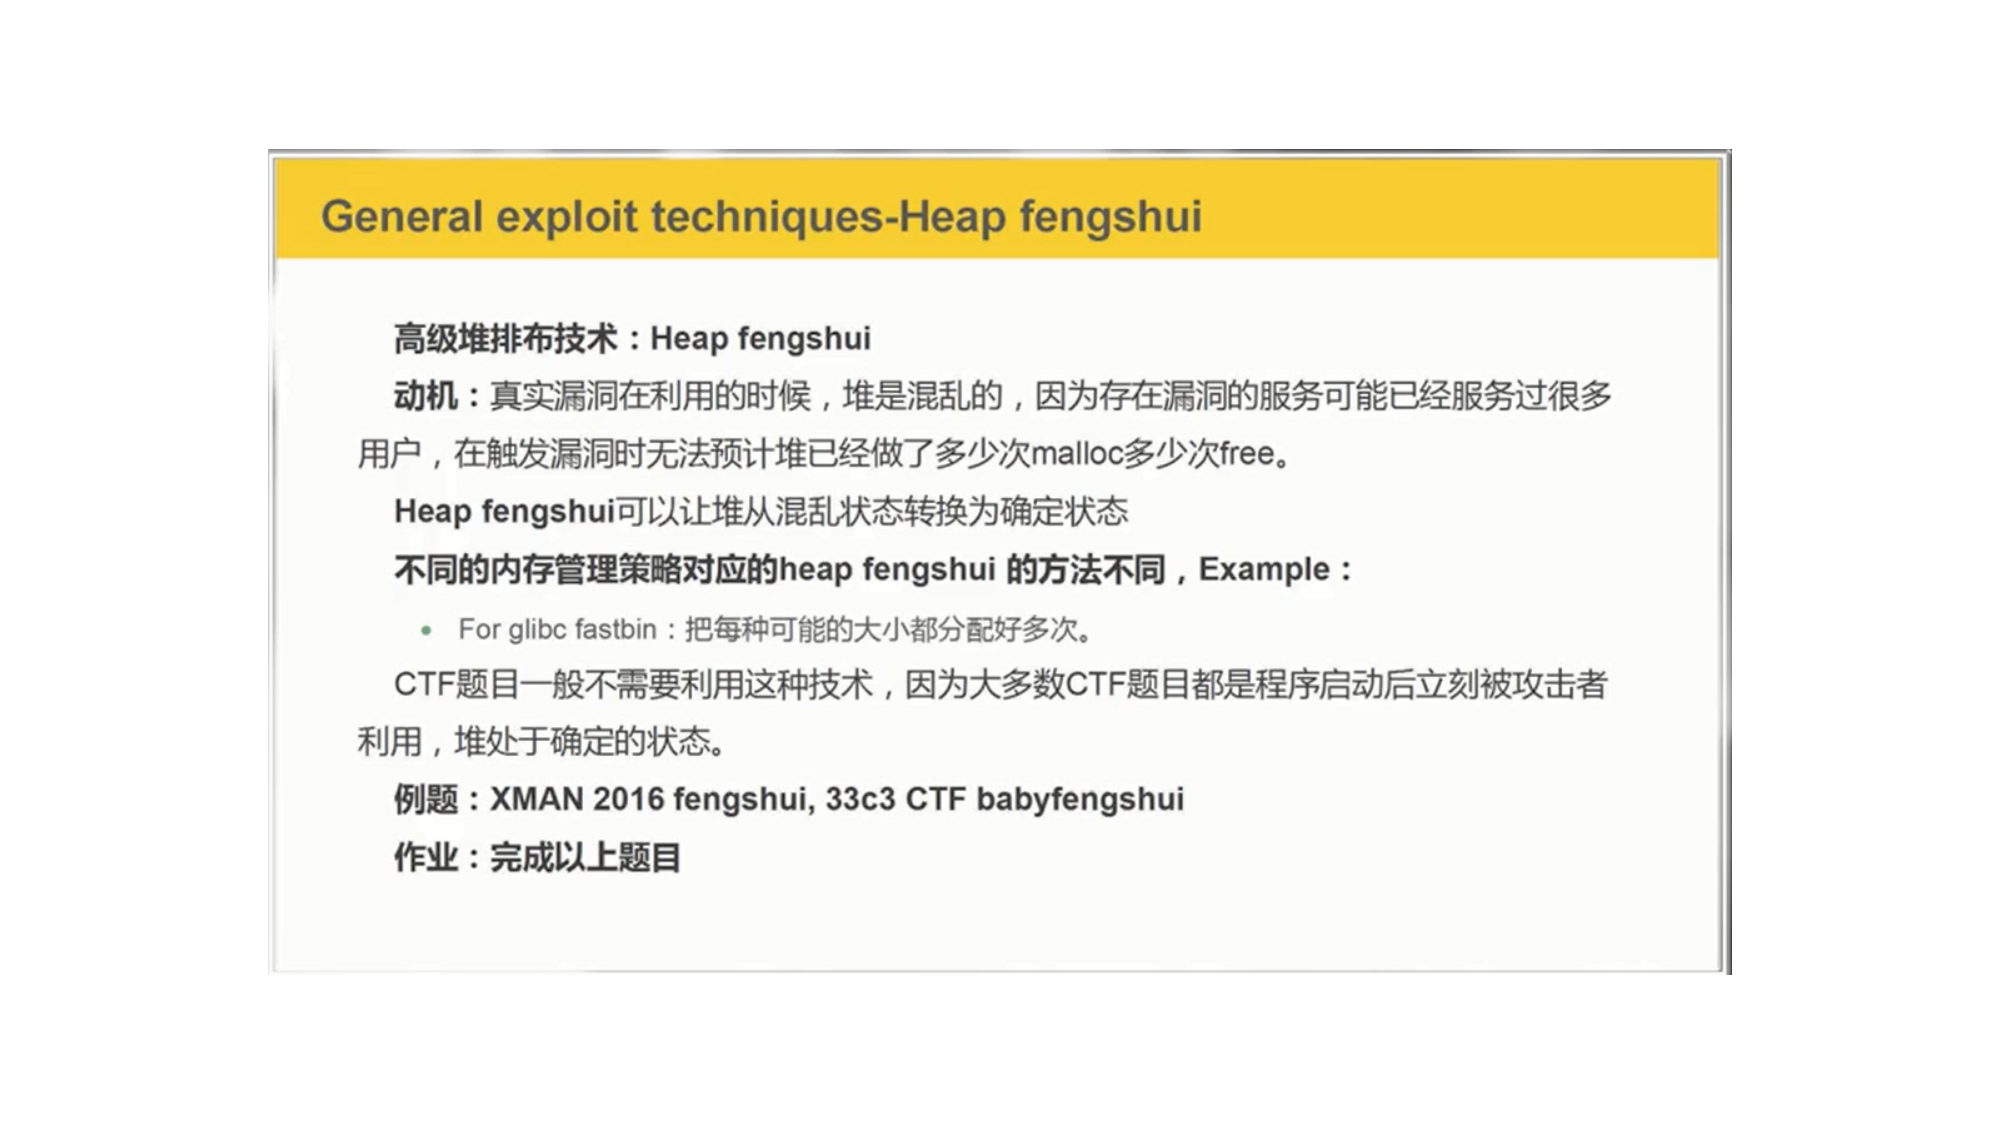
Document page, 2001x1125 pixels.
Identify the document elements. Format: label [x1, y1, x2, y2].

picture [267, 149, 1732, 975]
